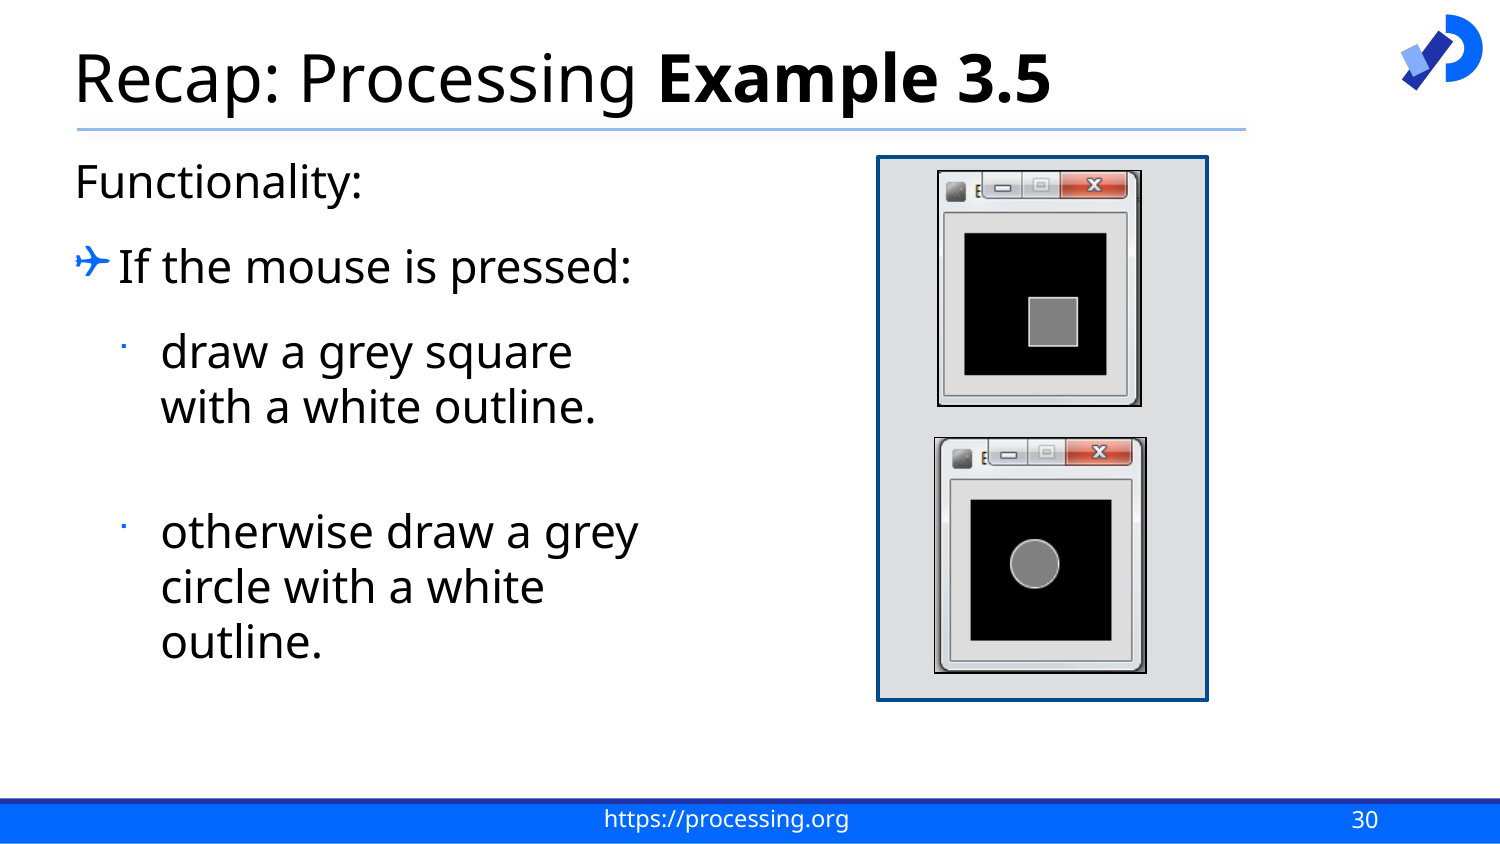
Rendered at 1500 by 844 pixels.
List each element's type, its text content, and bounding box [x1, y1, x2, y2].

footer https://processing.org [527, 802, 927, 843]
text_box [876, 155, 1209, 702]
picture [938, 170, 1141, 406]
slide_number 30 [1074, 799, 1388, 844]
list Functionality: If the mouse is pressed: draw a grey square with a white outline. otherwise draw a grey circle with a white outline. [64, 142, 685, 701]
title Recap: Processing Example 3.5 [64, 0, 1341, 126]
picture [1398, 9, 1485, 96]
picture [934, 437, 1146, 673]
